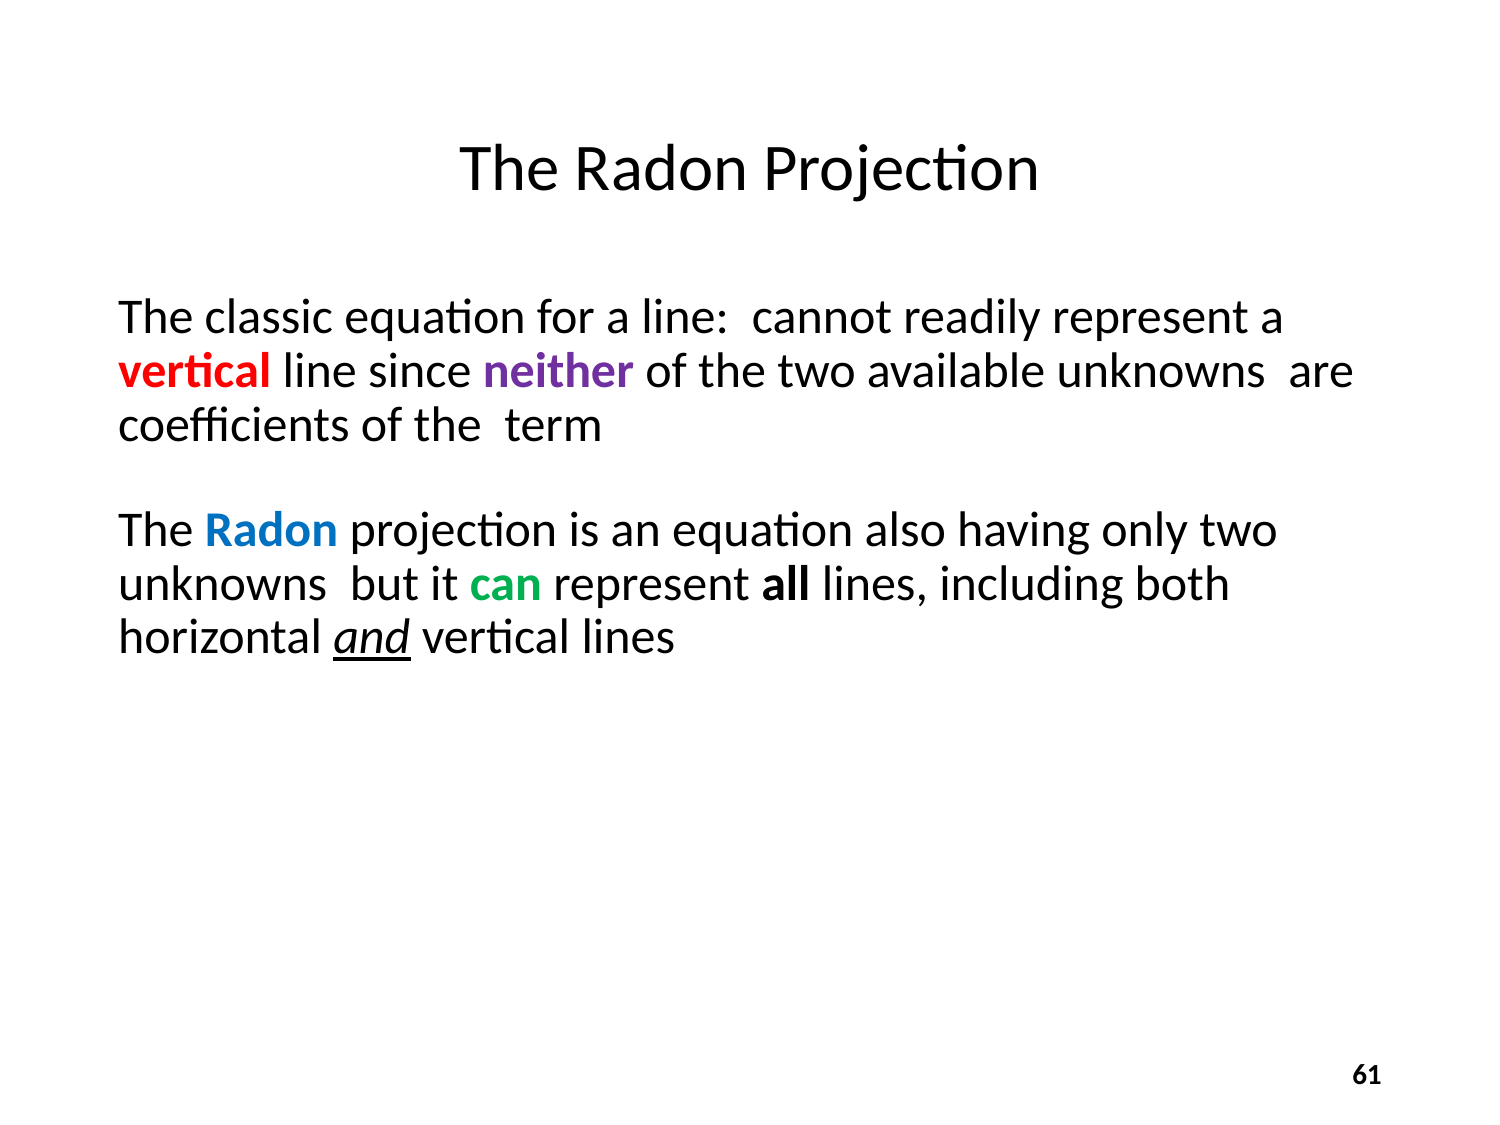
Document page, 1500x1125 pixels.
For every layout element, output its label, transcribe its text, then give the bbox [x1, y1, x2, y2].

slide_number 61 [1059, 1042, 1397, 1103]
title The Radon Projection [103, 59, 1397, 278]
